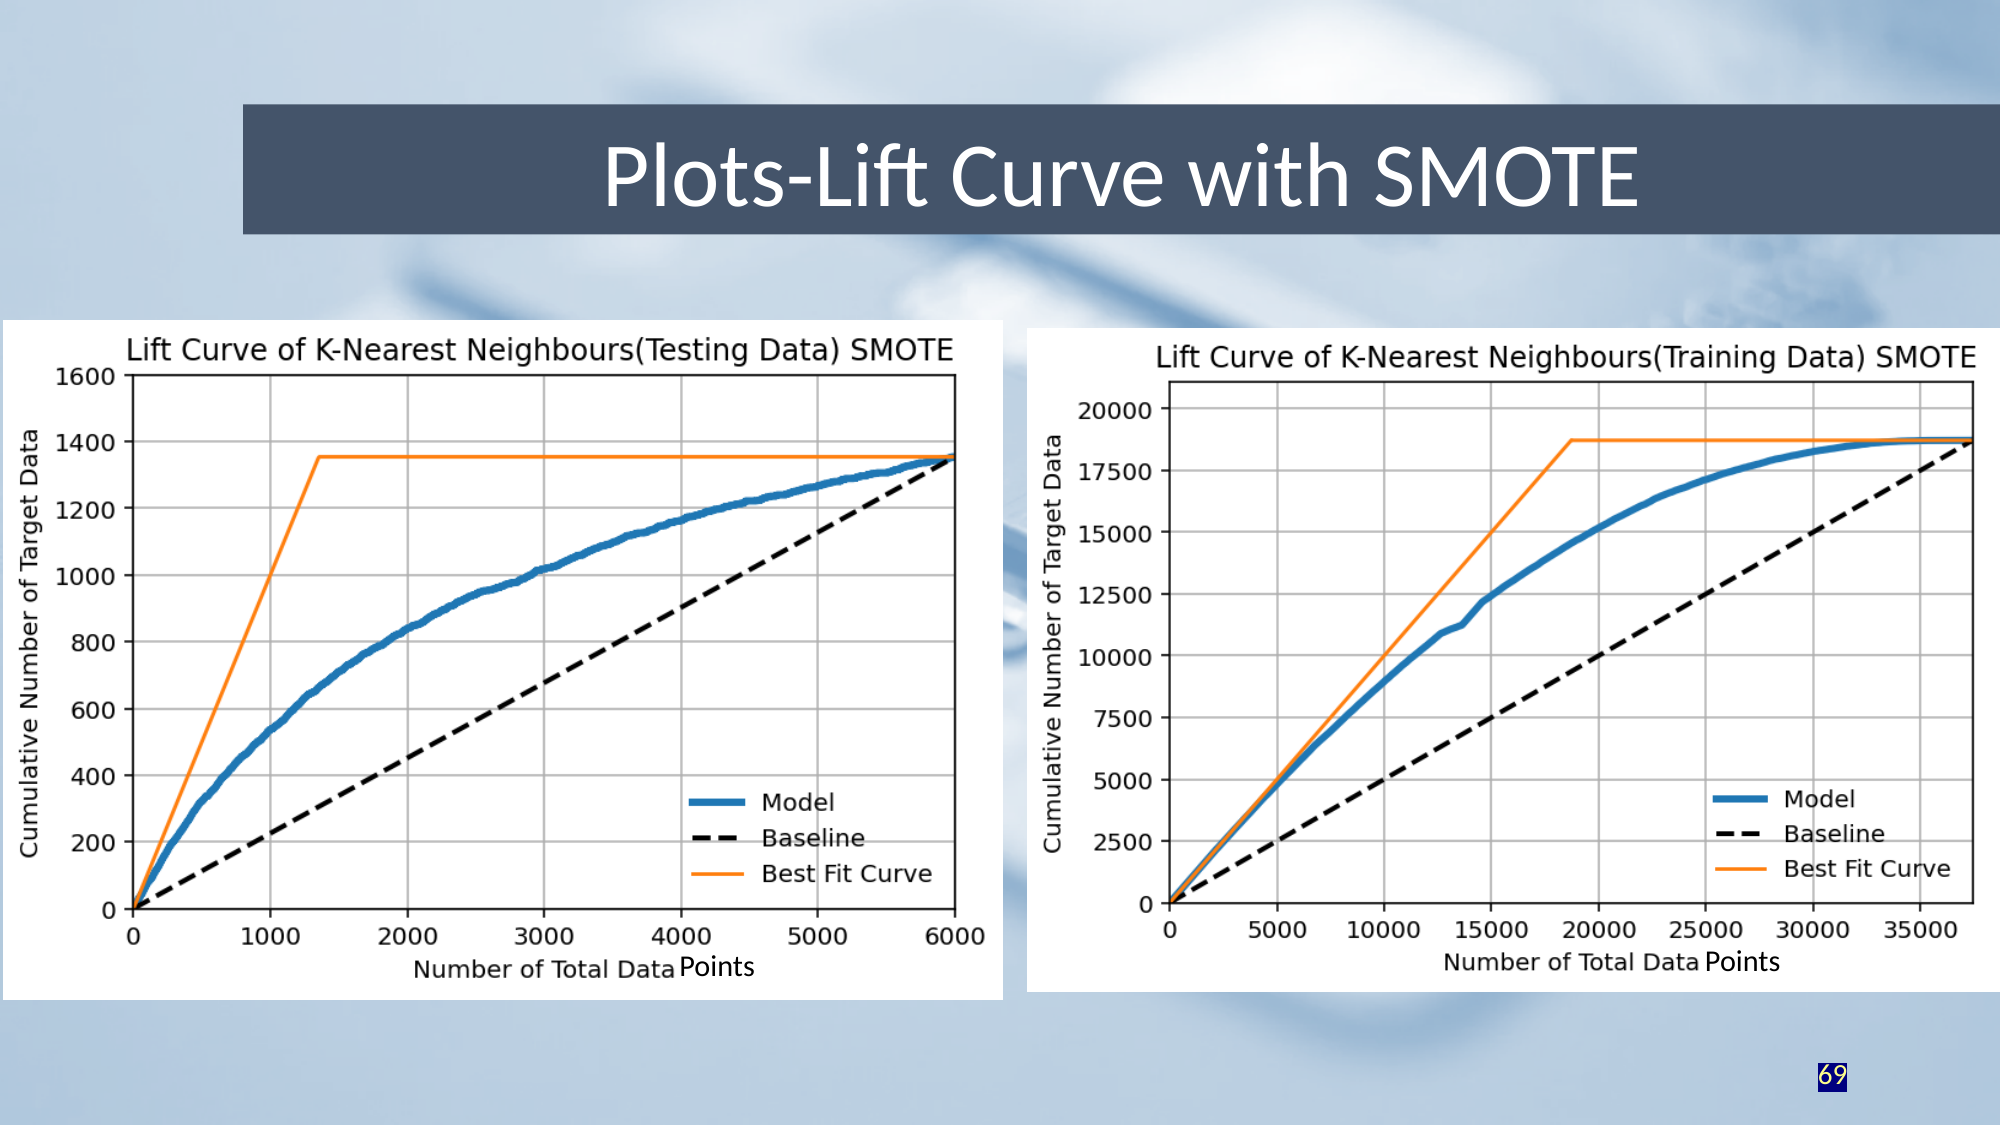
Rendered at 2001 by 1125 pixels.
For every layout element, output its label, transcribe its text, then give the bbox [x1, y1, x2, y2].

text_box Plots-Lift Curve with SMOTE [242, 103, 2000, 235]
table_cell 0.8213 [0, 0, 2000, 1125]
picture [3, 320, 1003, 1000]
picture [1027, 328, 2000, 992]
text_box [664, 933, 1825, 992]
slide_number 69 [1412, 1042, 1863, 1103]
